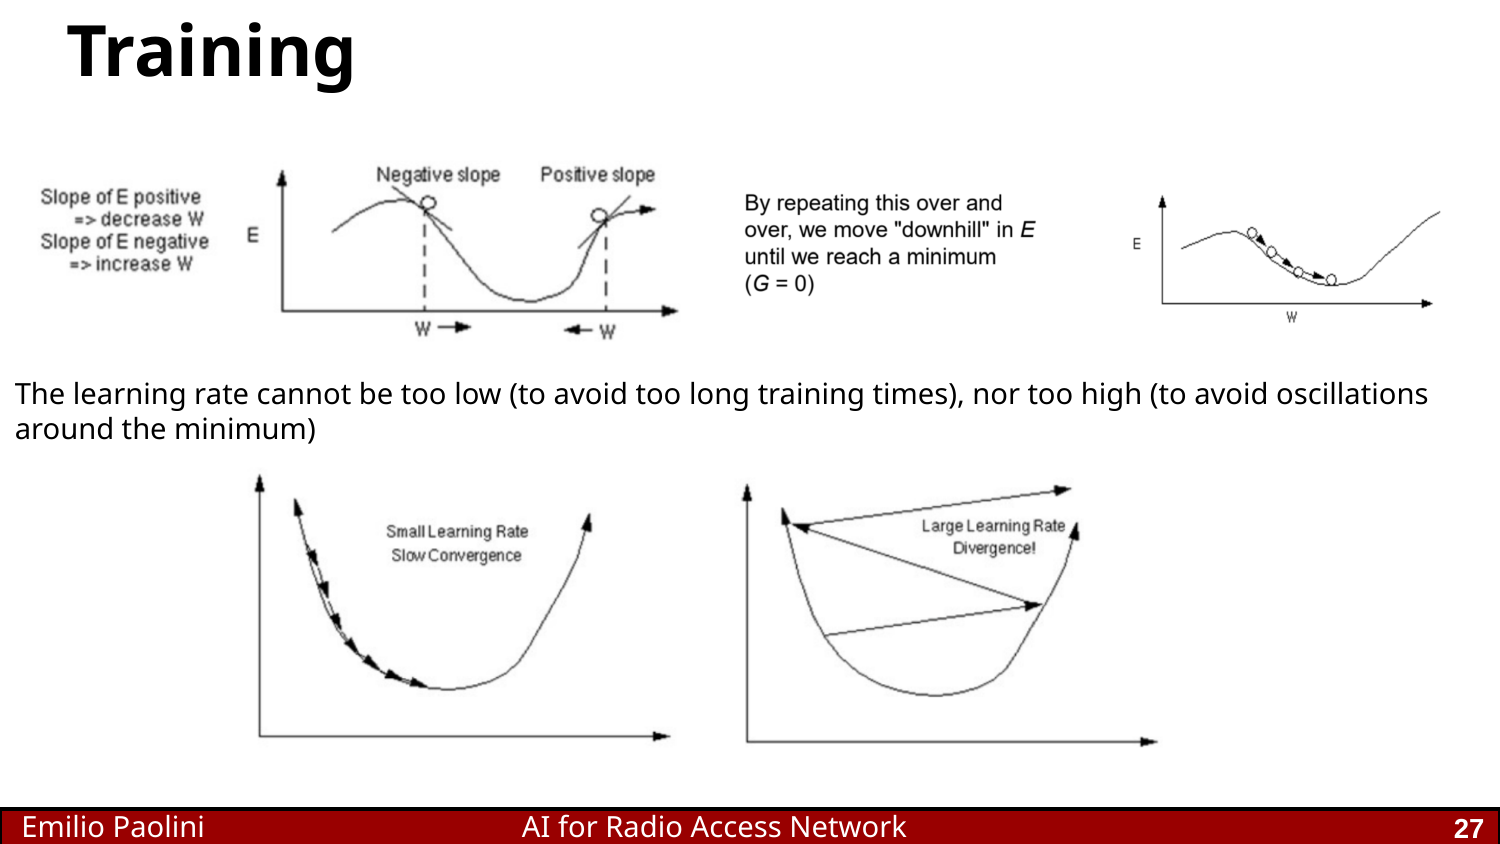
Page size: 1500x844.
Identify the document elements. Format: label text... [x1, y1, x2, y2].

text_box The learning rate cannot be too low (to avoid too long training times), nor too high (to avoid oscillations around the minimum) [0, 367, 1500, 453]
picture [720, 174, 1473, 330]
picture [27, 135, 706, 348]
title Training [51, 0, 1449, 111]
slide_number 27 [1425, 808, 1500, 844]
picture [230, 445, 1181, 765]
